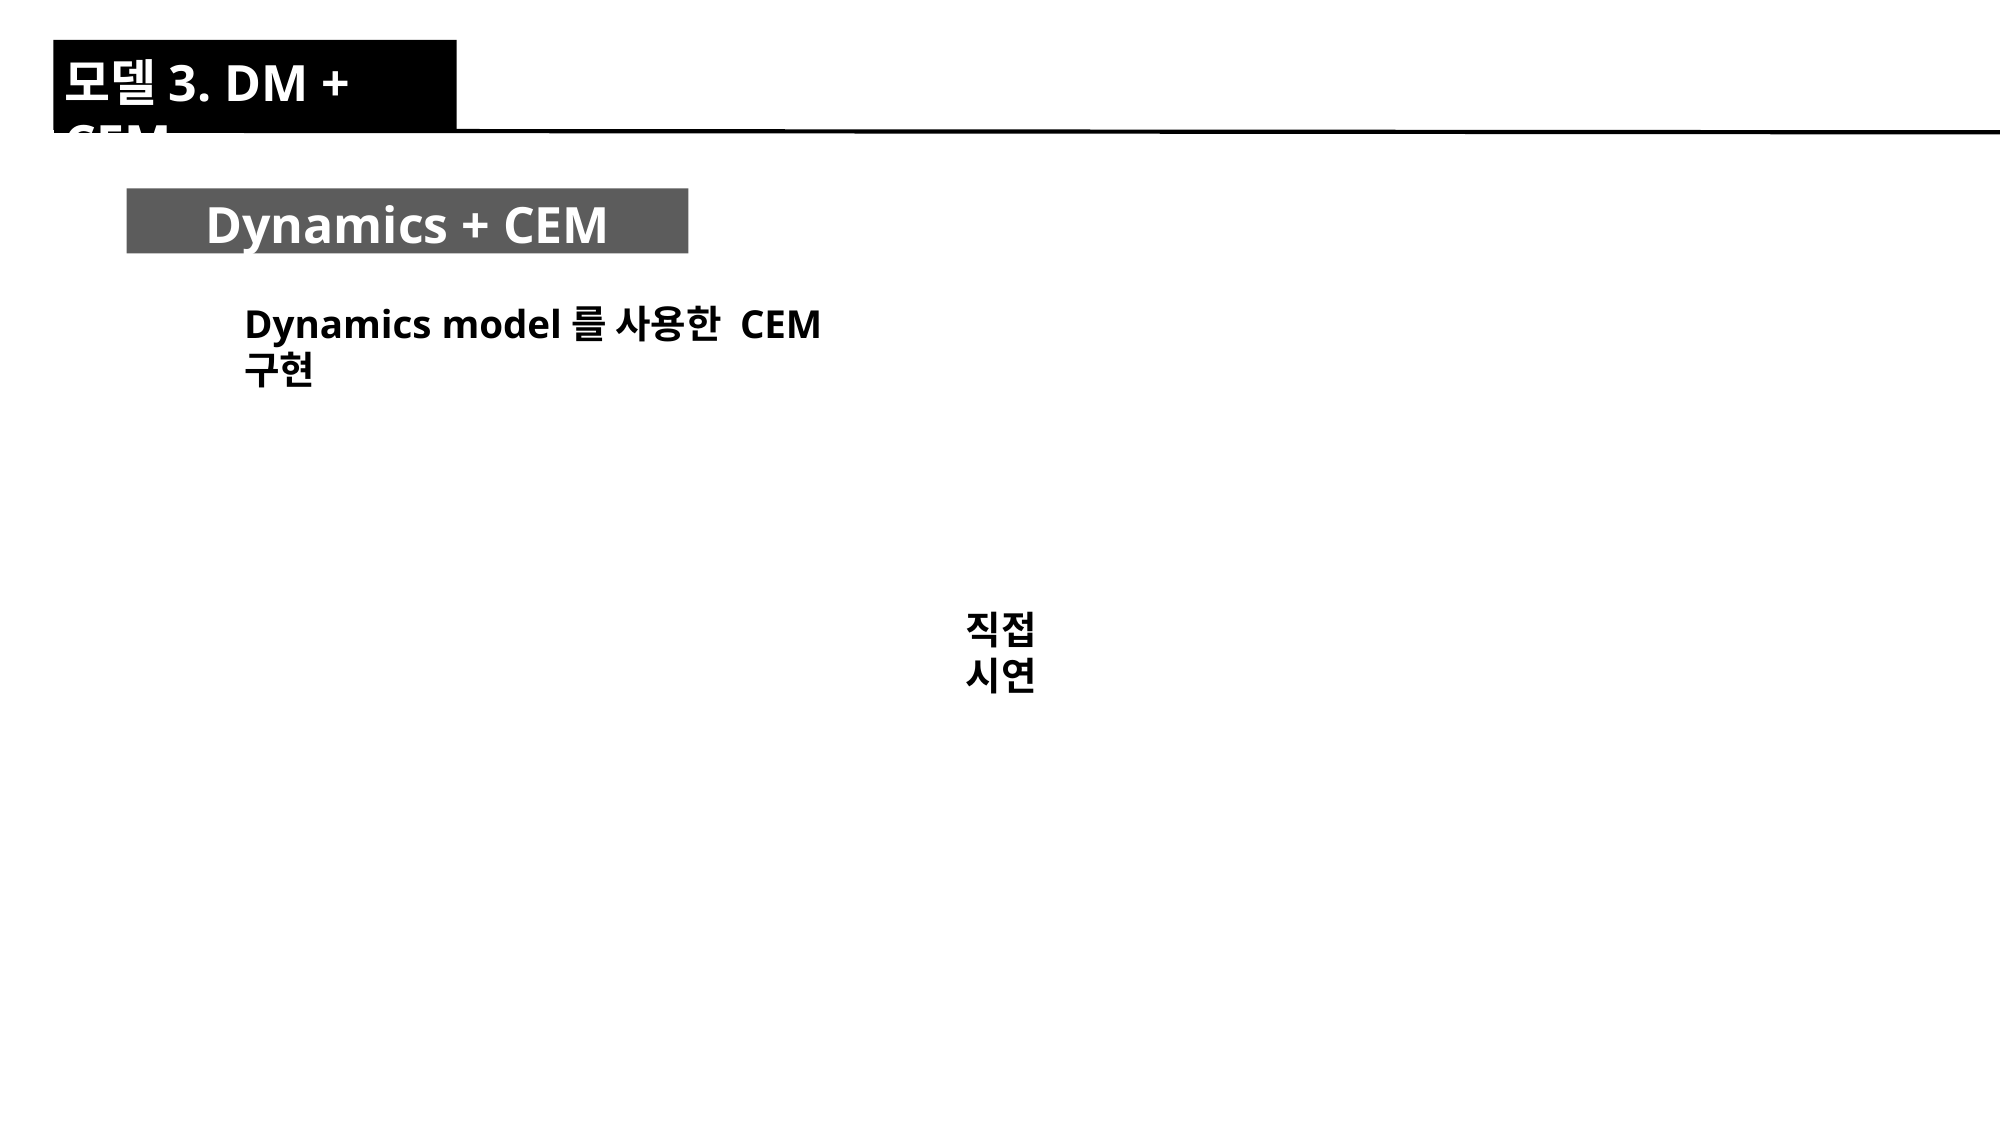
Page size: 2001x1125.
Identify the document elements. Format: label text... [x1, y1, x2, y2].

title 모델3. DM + CEM [62, 49, 446, 240]
text_box [53, 39, 457, 130]
text_box Dynamics model를 사용한 CEM 구현 [242, 298, 900, 393]
text_box Dynamics + CEM [126, 188, 689, 254]
text_box 직접 시연 [963, 604, 1108, 699]
